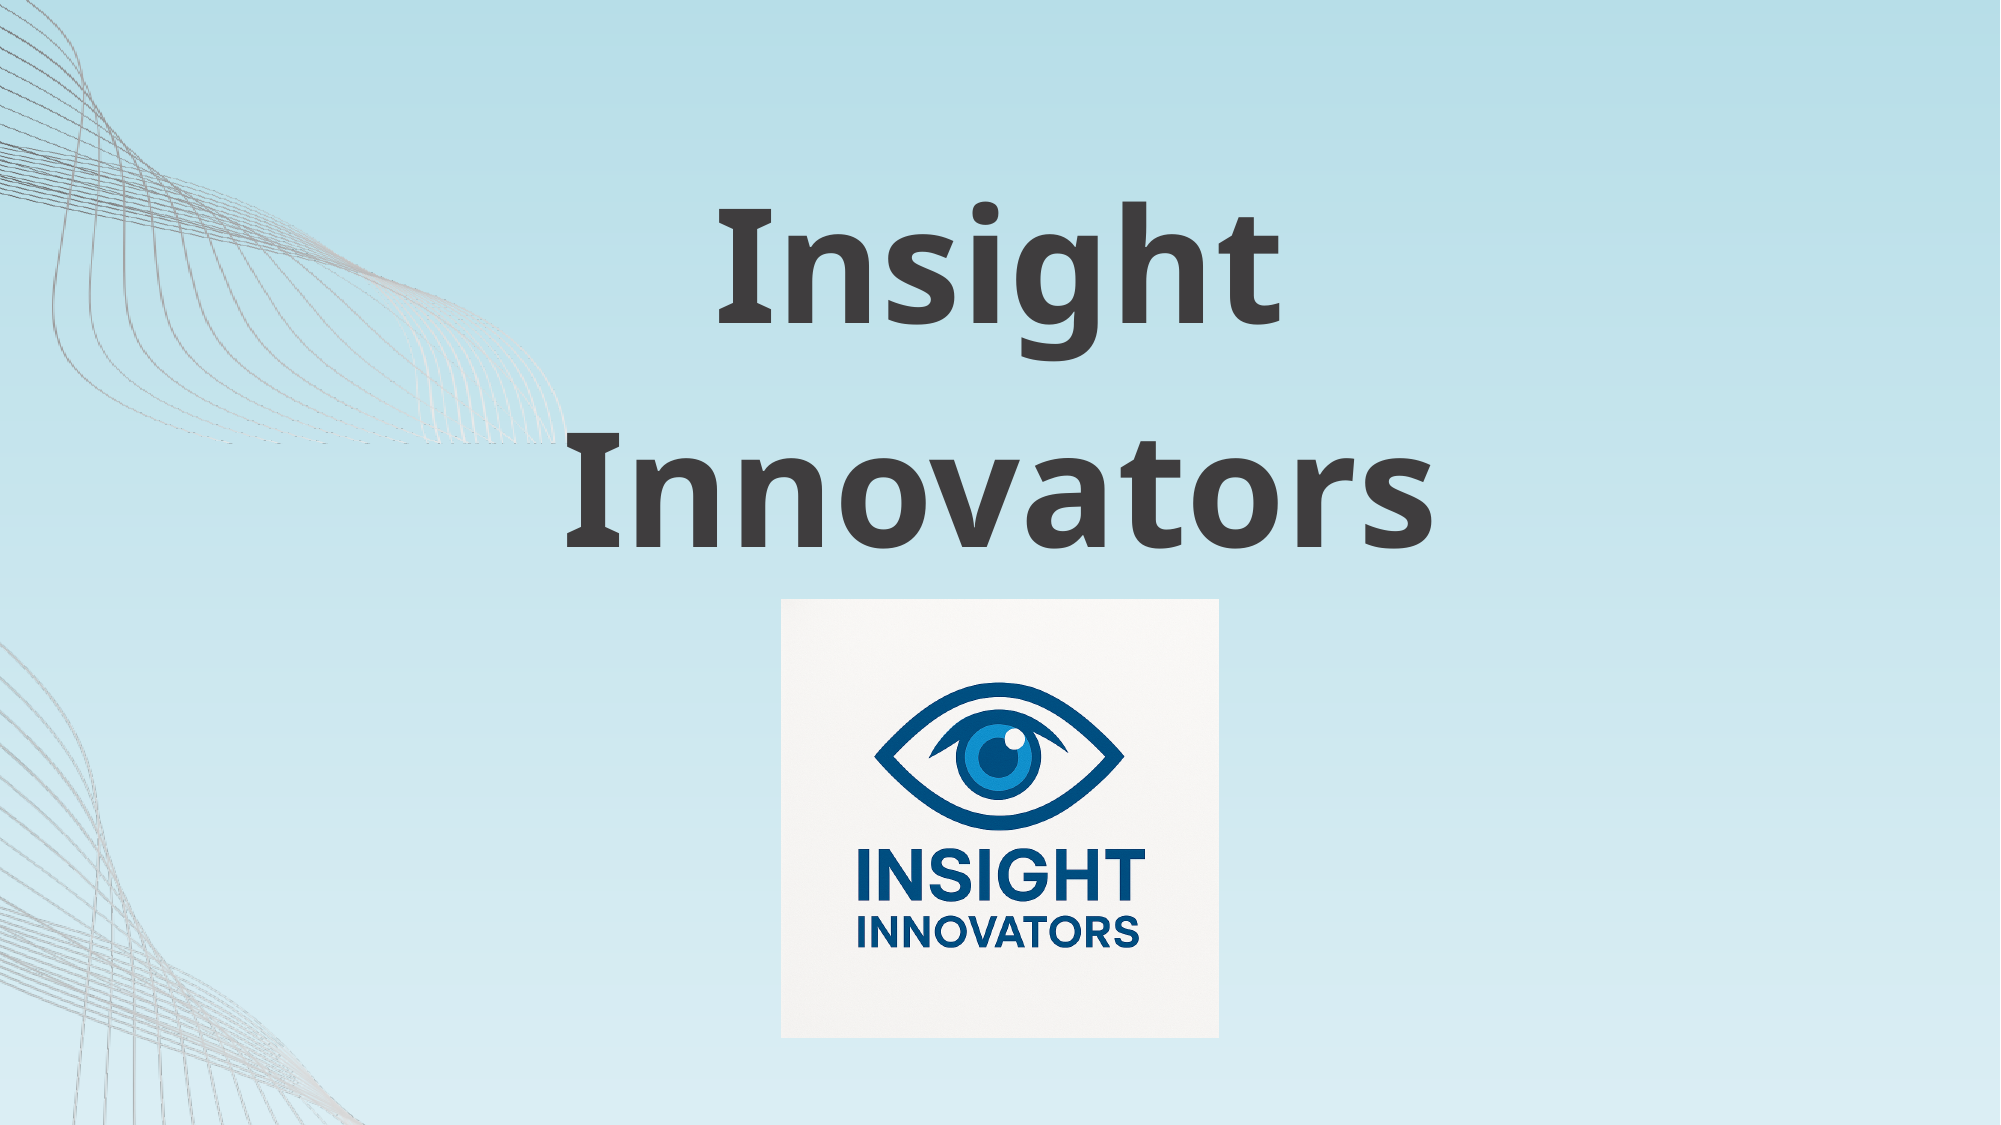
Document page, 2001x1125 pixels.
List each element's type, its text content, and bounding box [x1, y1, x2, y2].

picture [780, 599, 1220, 1039]
text_box [0, 0, 569, 444]
text_box Insight Innovators Team [291, 131, 1709, 803]
text_box [0, 562, 494, 1125]
